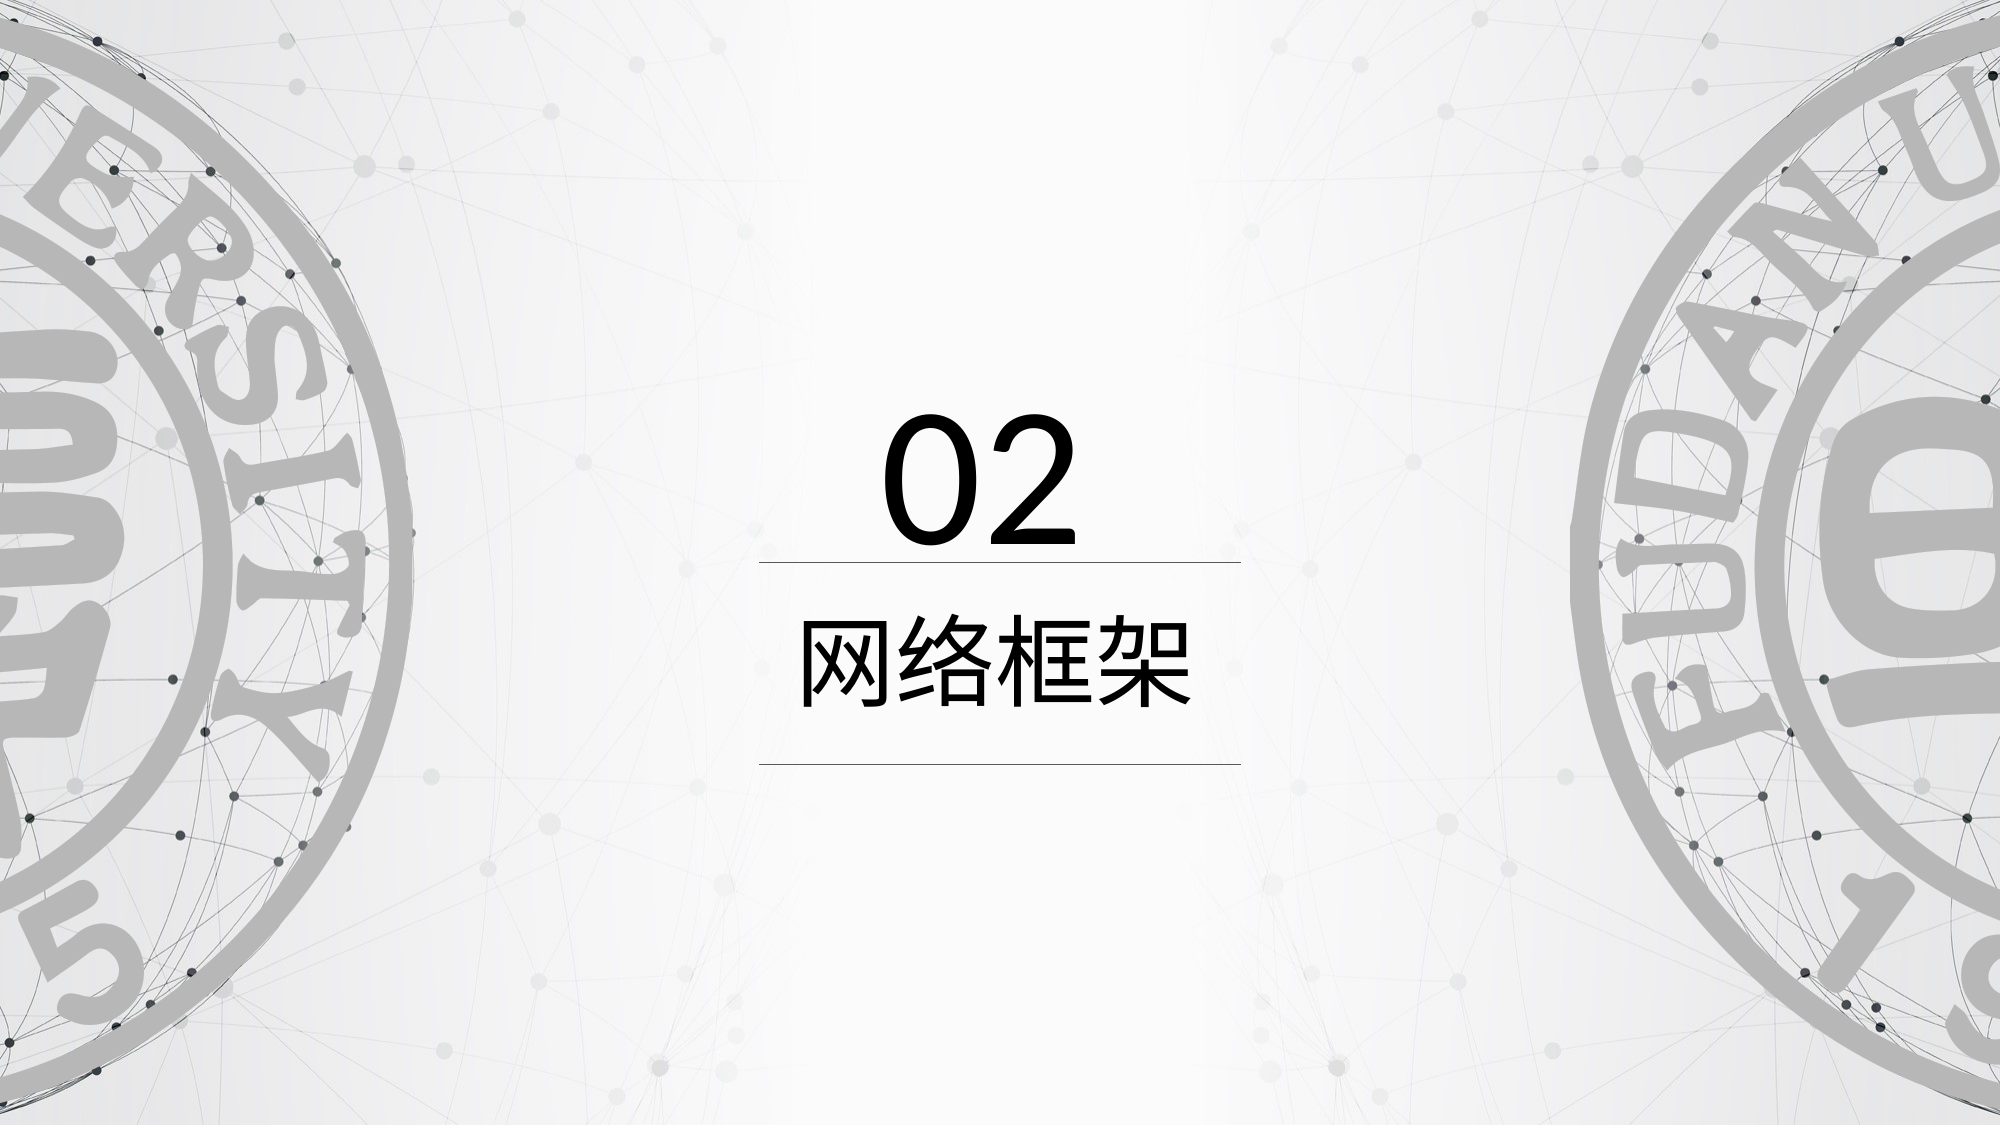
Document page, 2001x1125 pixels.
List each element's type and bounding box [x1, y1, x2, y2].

picture [0, 0, 2000, 1125]
text_box [759, 562, 1241, 765]
